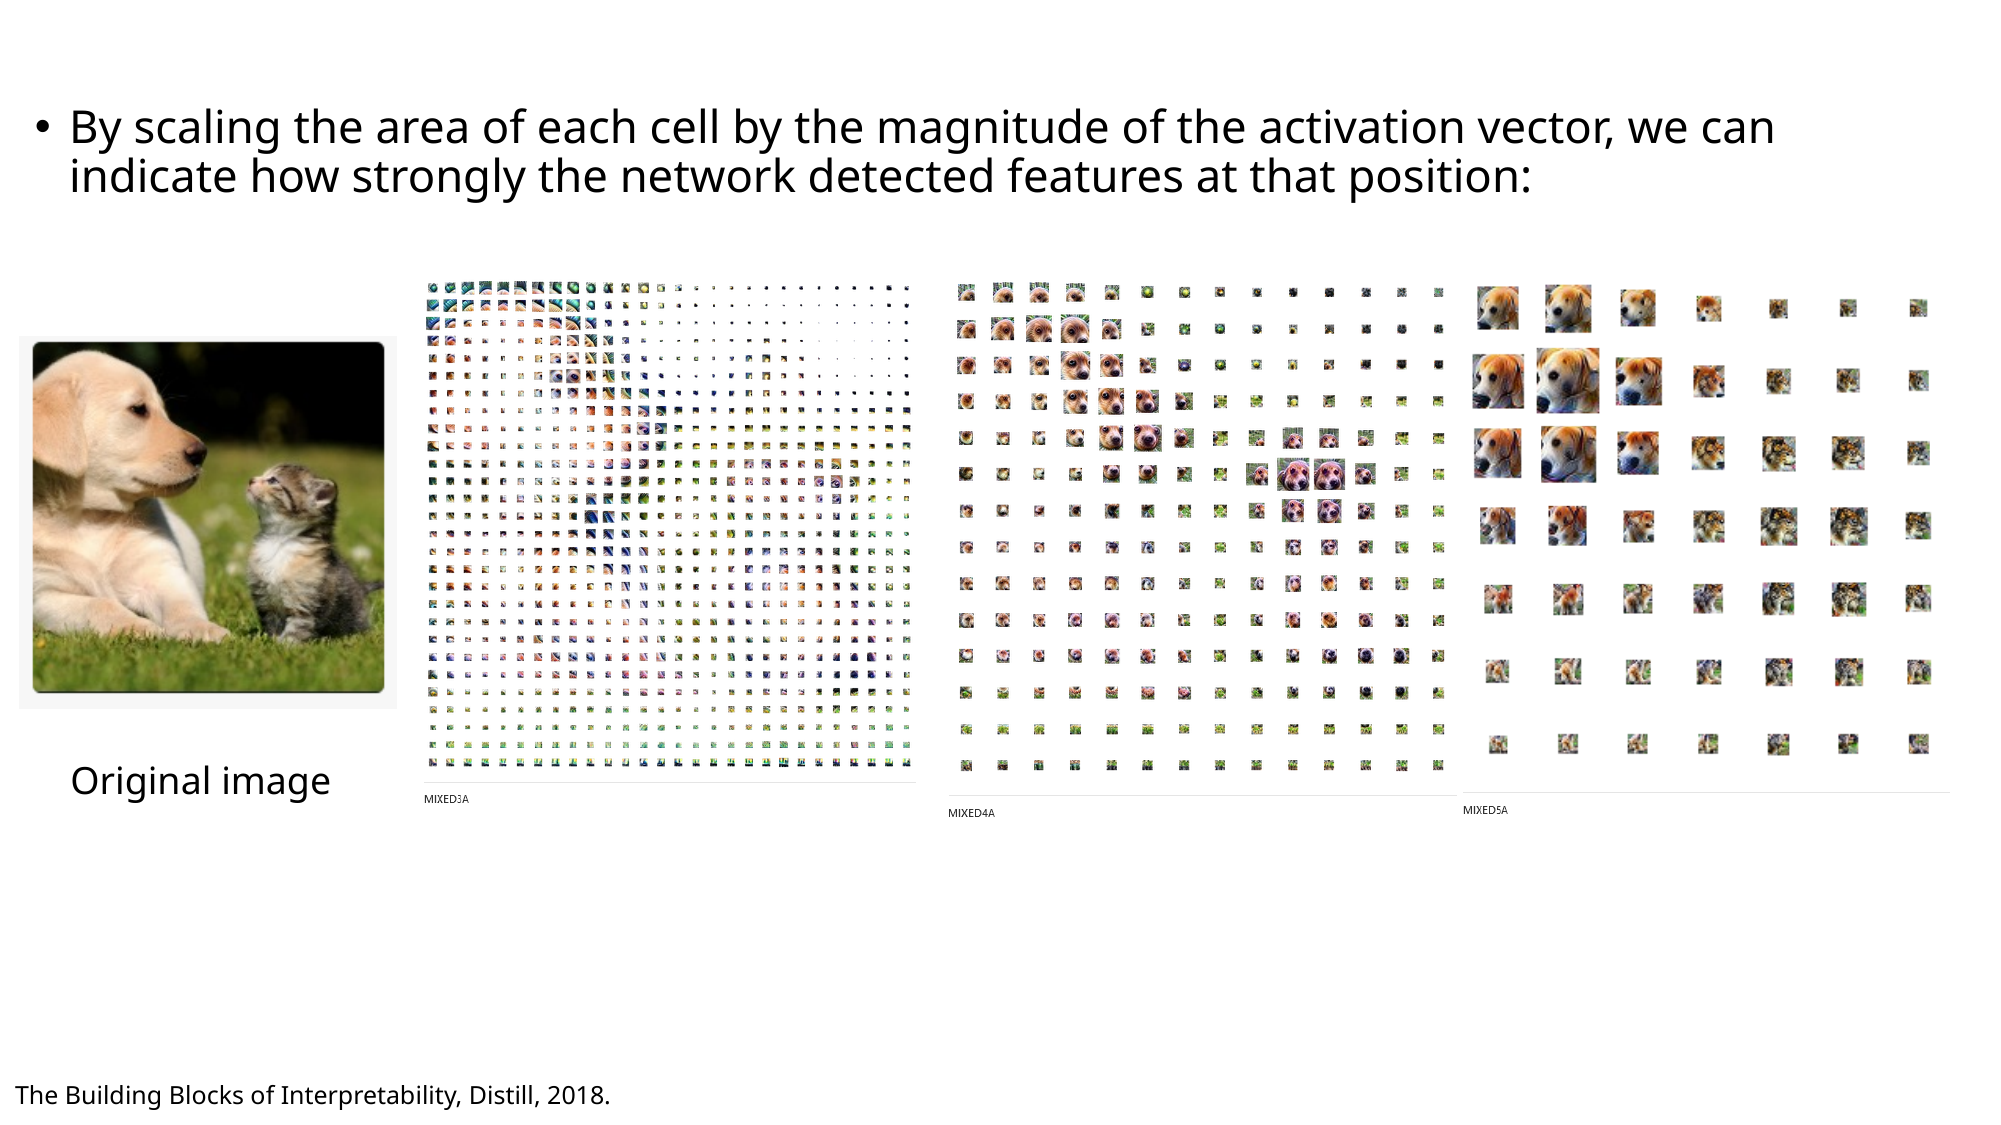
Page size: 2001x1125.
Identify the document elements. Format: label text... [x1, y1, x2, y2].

picture [19, 336, 397, 709]
text_box Original image [51, 749, 351, 810]
picture [949, 268, 1950, 821]
picture [418, 278, 924, 811]
list By scaling the area of each cell by the magnitude of the activation vector, we can indicate how strongly the network detected features at that position: [19, 96, 1909, 212]
